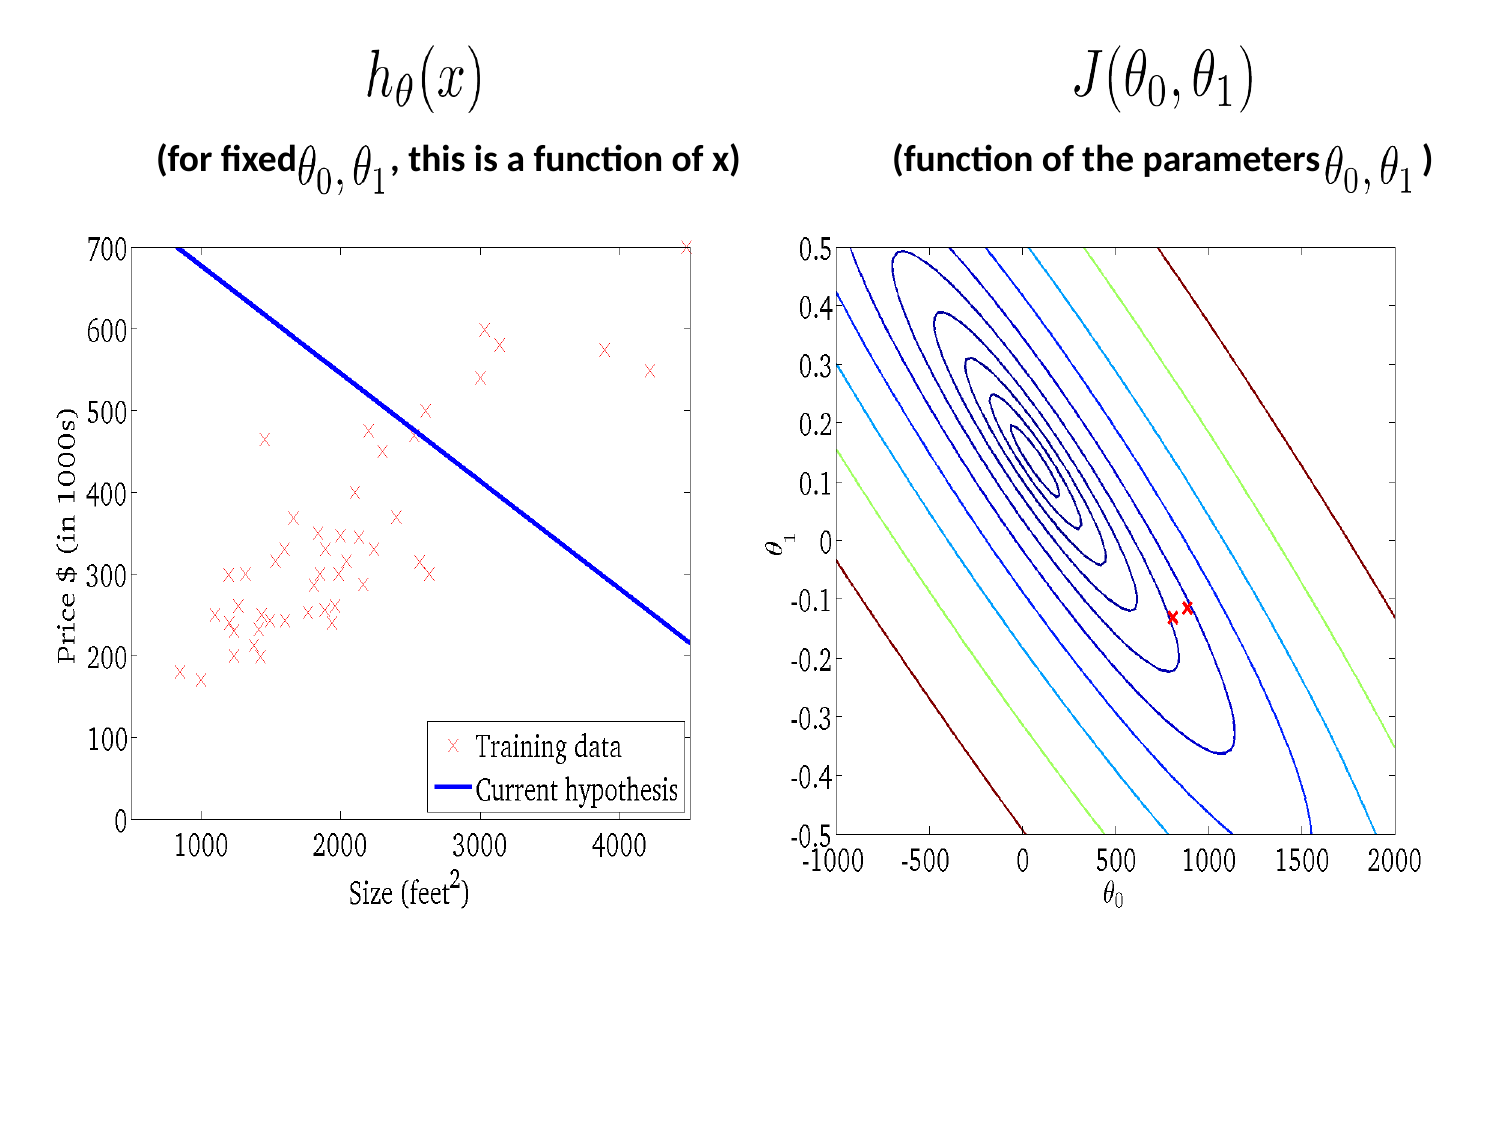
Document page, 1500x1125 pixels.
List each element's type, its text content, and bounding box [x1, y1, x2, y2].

picture [367, 45, 480, 113]
picture [37, 145, 1463, 913]
text_box (function of the parameters ) [877, 126, 1450, 187]
picture [1074, 45, 1252, 113]
text_box (for fixed , this is a function of x) [141, 126, 758, 187]
